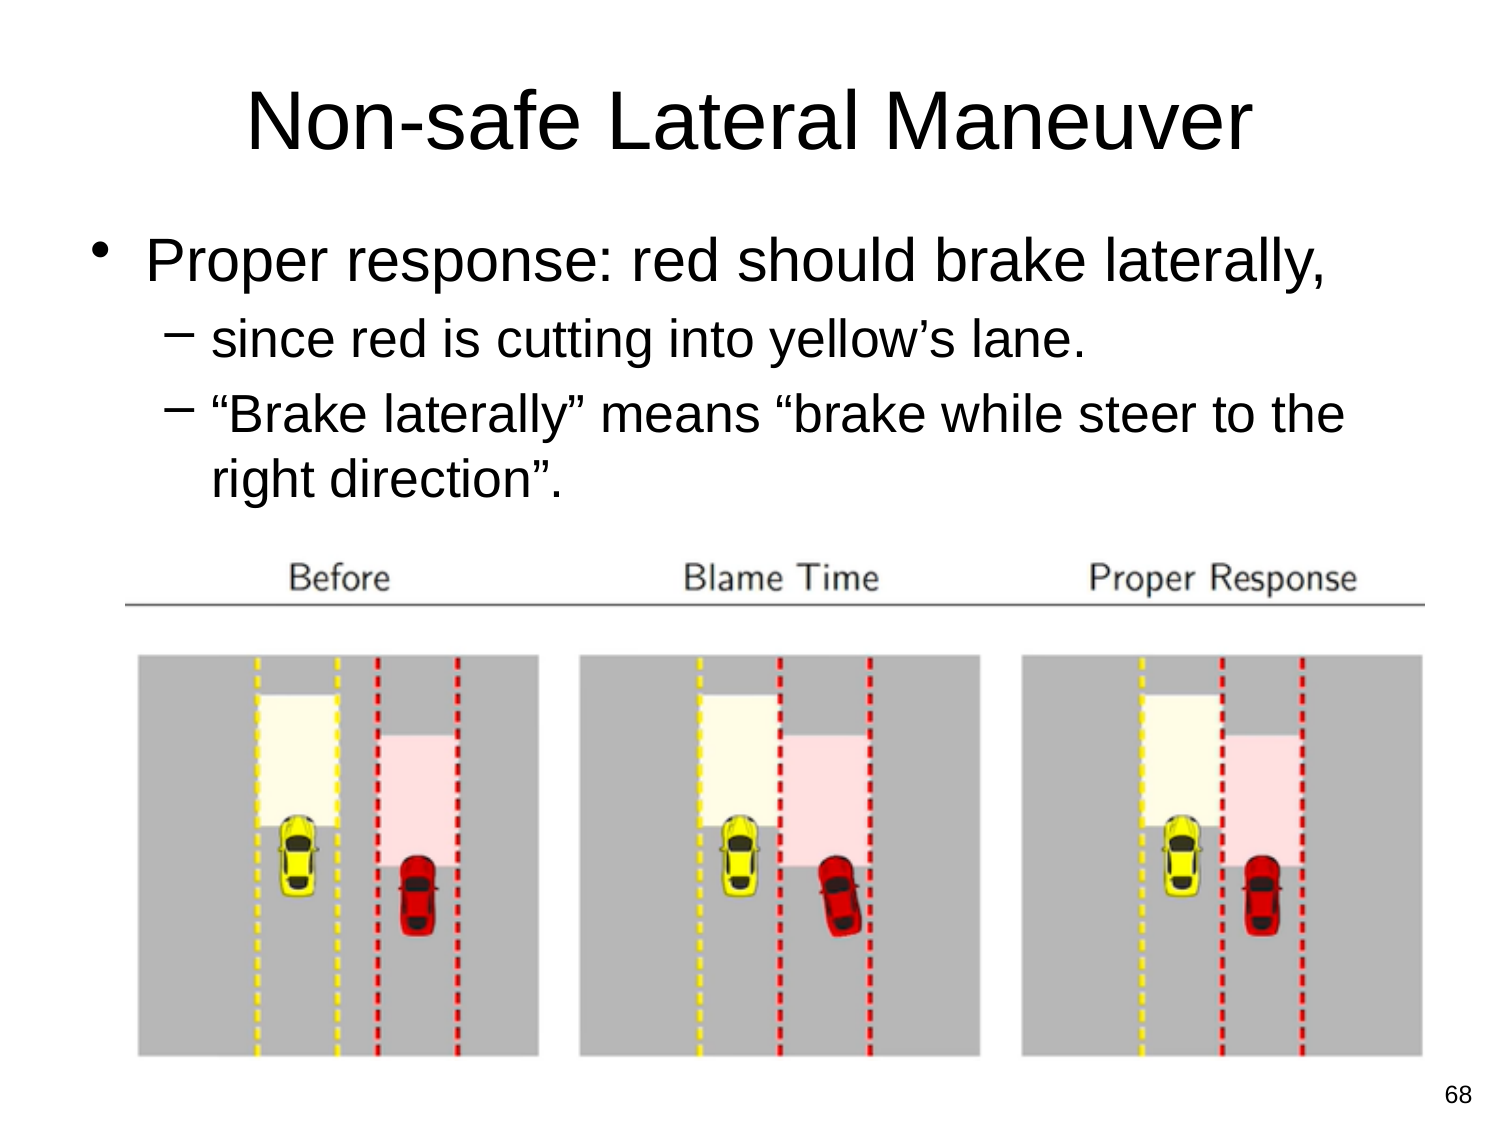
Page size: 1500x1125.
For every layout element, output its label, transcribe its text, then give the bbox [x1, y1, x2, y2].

title Non-safe Lateral Maneuver [74, 44, 1426, 188]
list Proper response: red should brake laterally, since red is cutting into yellow’s lane. “Brake laterally” means “brake while steer to the right direction”. [74, 212, 1426, 563]
picture [125, 548, 1426, 1061]
slide_number 68 [1137, 1070, 1488, 1112]
